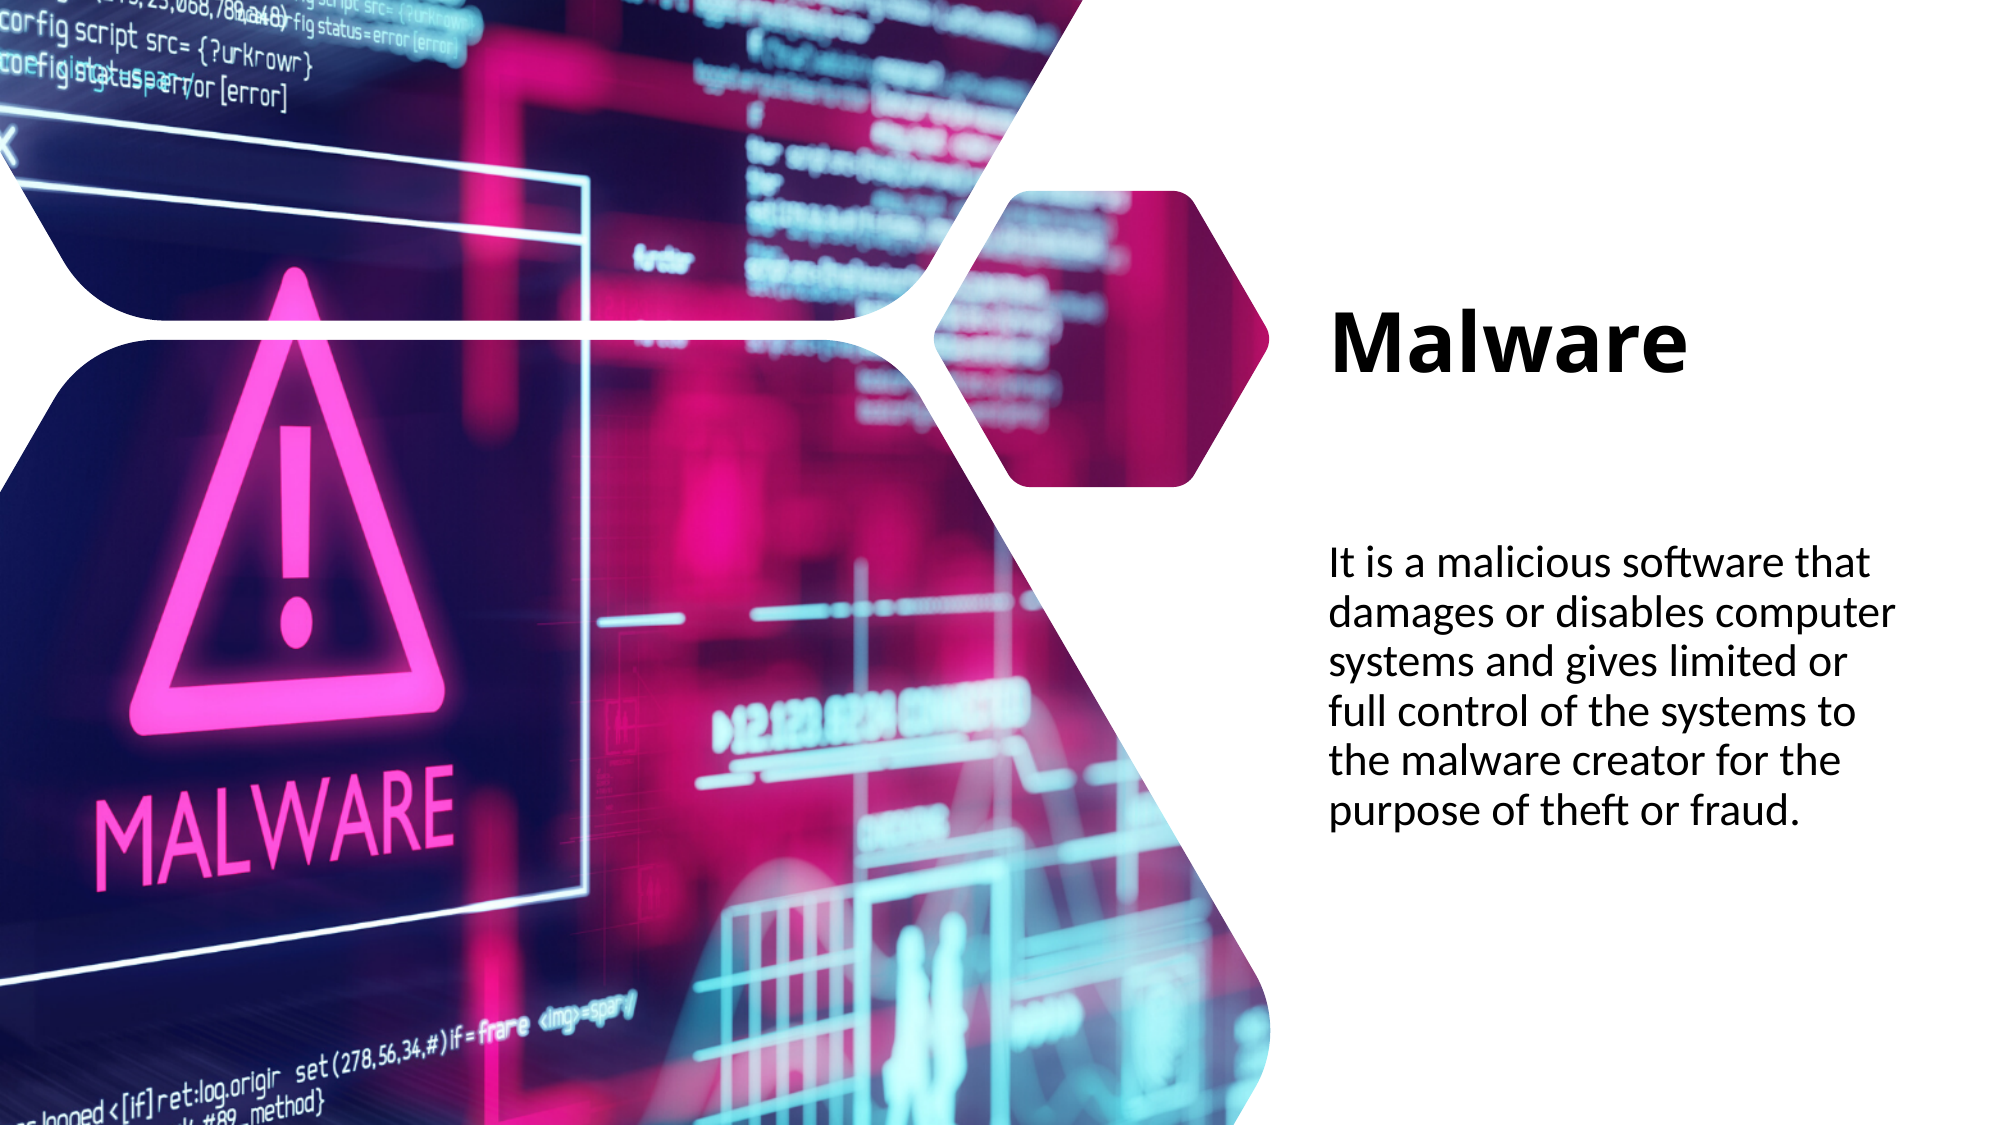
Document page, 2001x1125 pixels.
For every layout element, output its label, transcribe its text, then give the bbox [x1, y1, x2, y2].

text_box [1271, 0, 2000, 1125]
title Malware [1313, 185, 1919, 507]
list It is a malicious software that damages or disables computer systems and gives limited or full control of the systems to the malware creator for the purpose of theft or fraud. [1313, 530, 1919, 891]
picture [0, 0, 1271, 1125]
